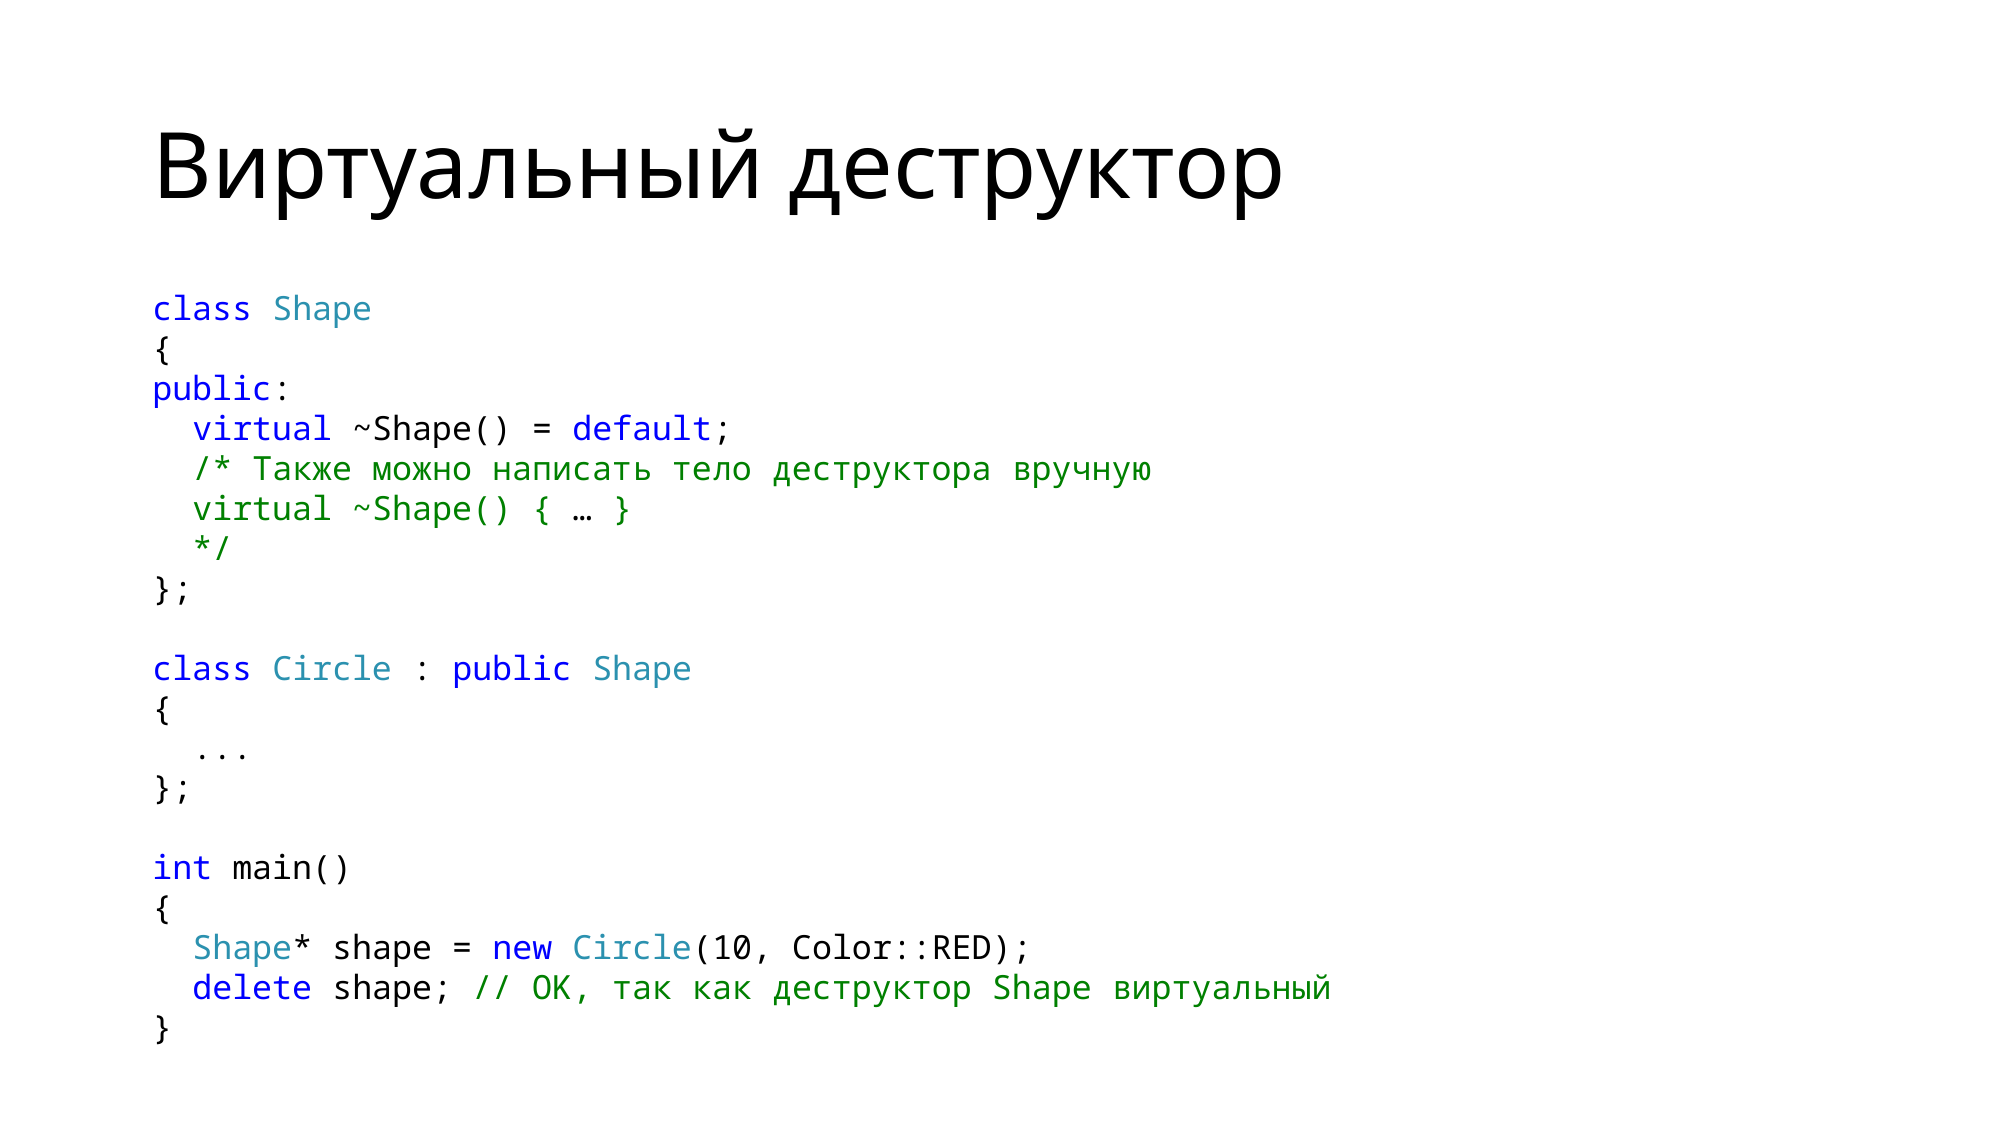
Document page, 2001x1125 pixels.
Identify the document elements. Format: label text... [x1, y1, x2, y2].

text_box class Shape { public: virtual ~Shape() = default; /* Также можно написать тело деструктора вручную virtual ~Shape() { … } */ }; class Circle : public Shape { ... }; int main() { Shape* shape = new Circle(10, Color::RED); delete shape; // OK, так как деструктор Shape виртуальный } [137, 280, 1804, 1054]
title Виртуальный деструктор [137, 59, 1863, 278]
